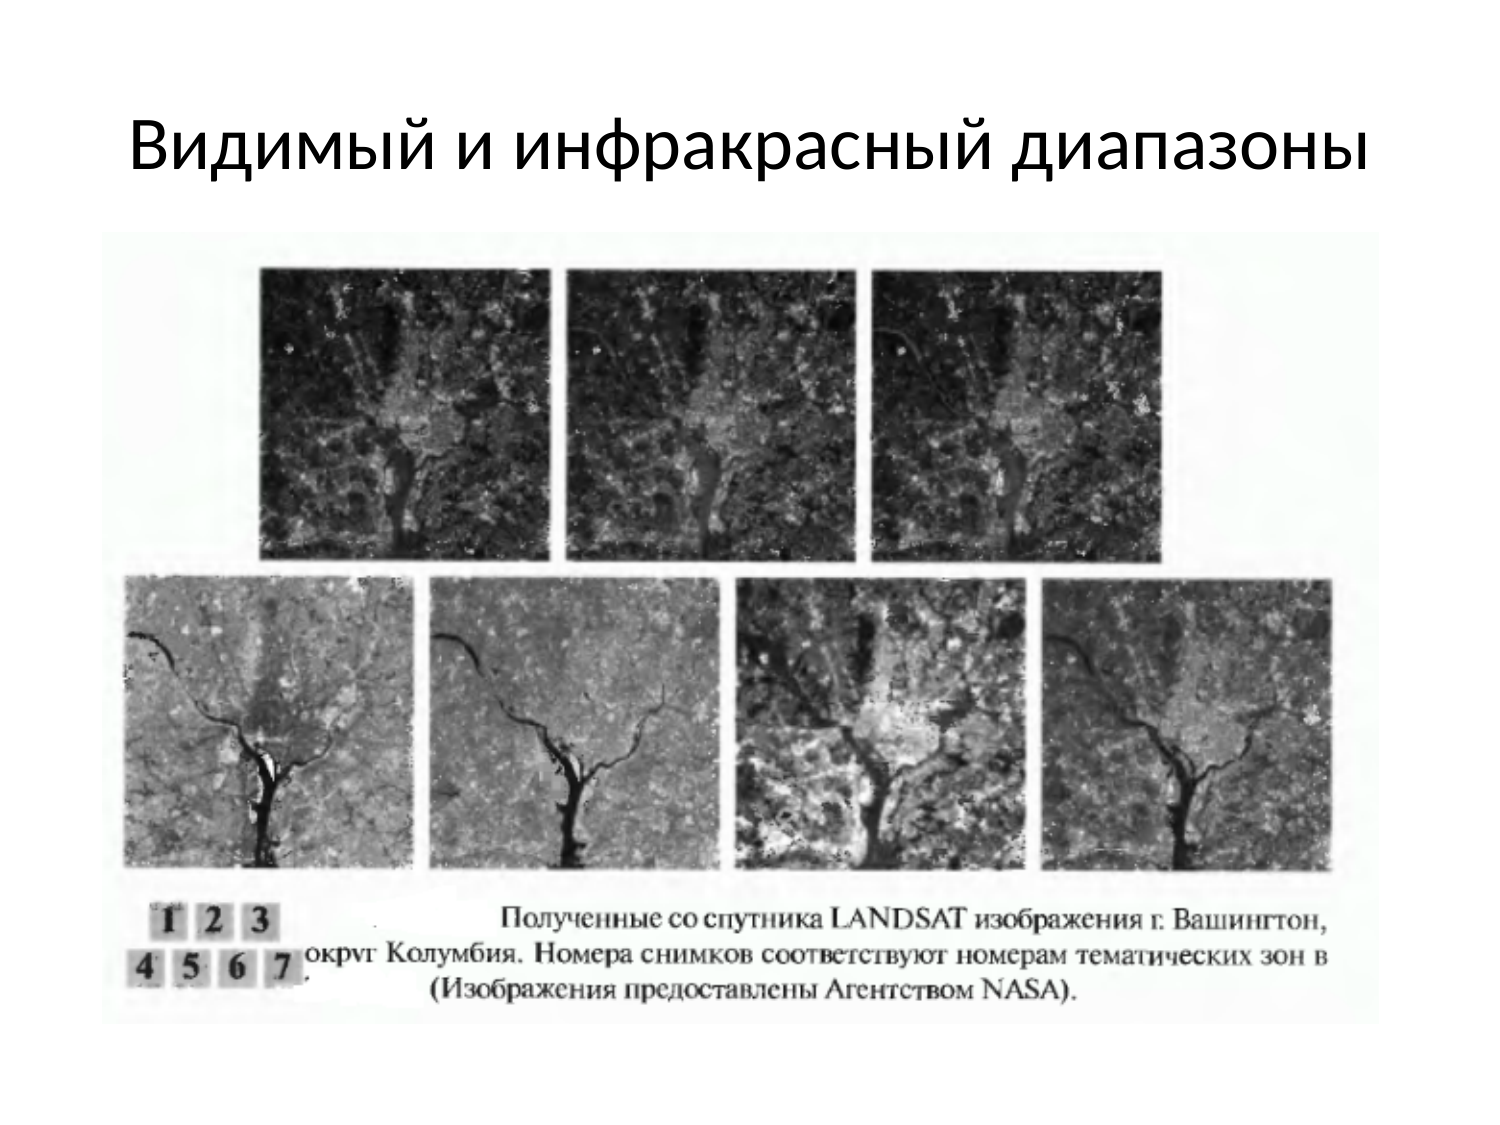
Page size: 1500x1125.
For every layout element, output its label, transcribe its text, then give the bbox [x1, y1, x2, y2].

title Видимый и инфракрасный диапазоны [75, 45, 1425, 233]
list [102, 232, 1379, 1024]
